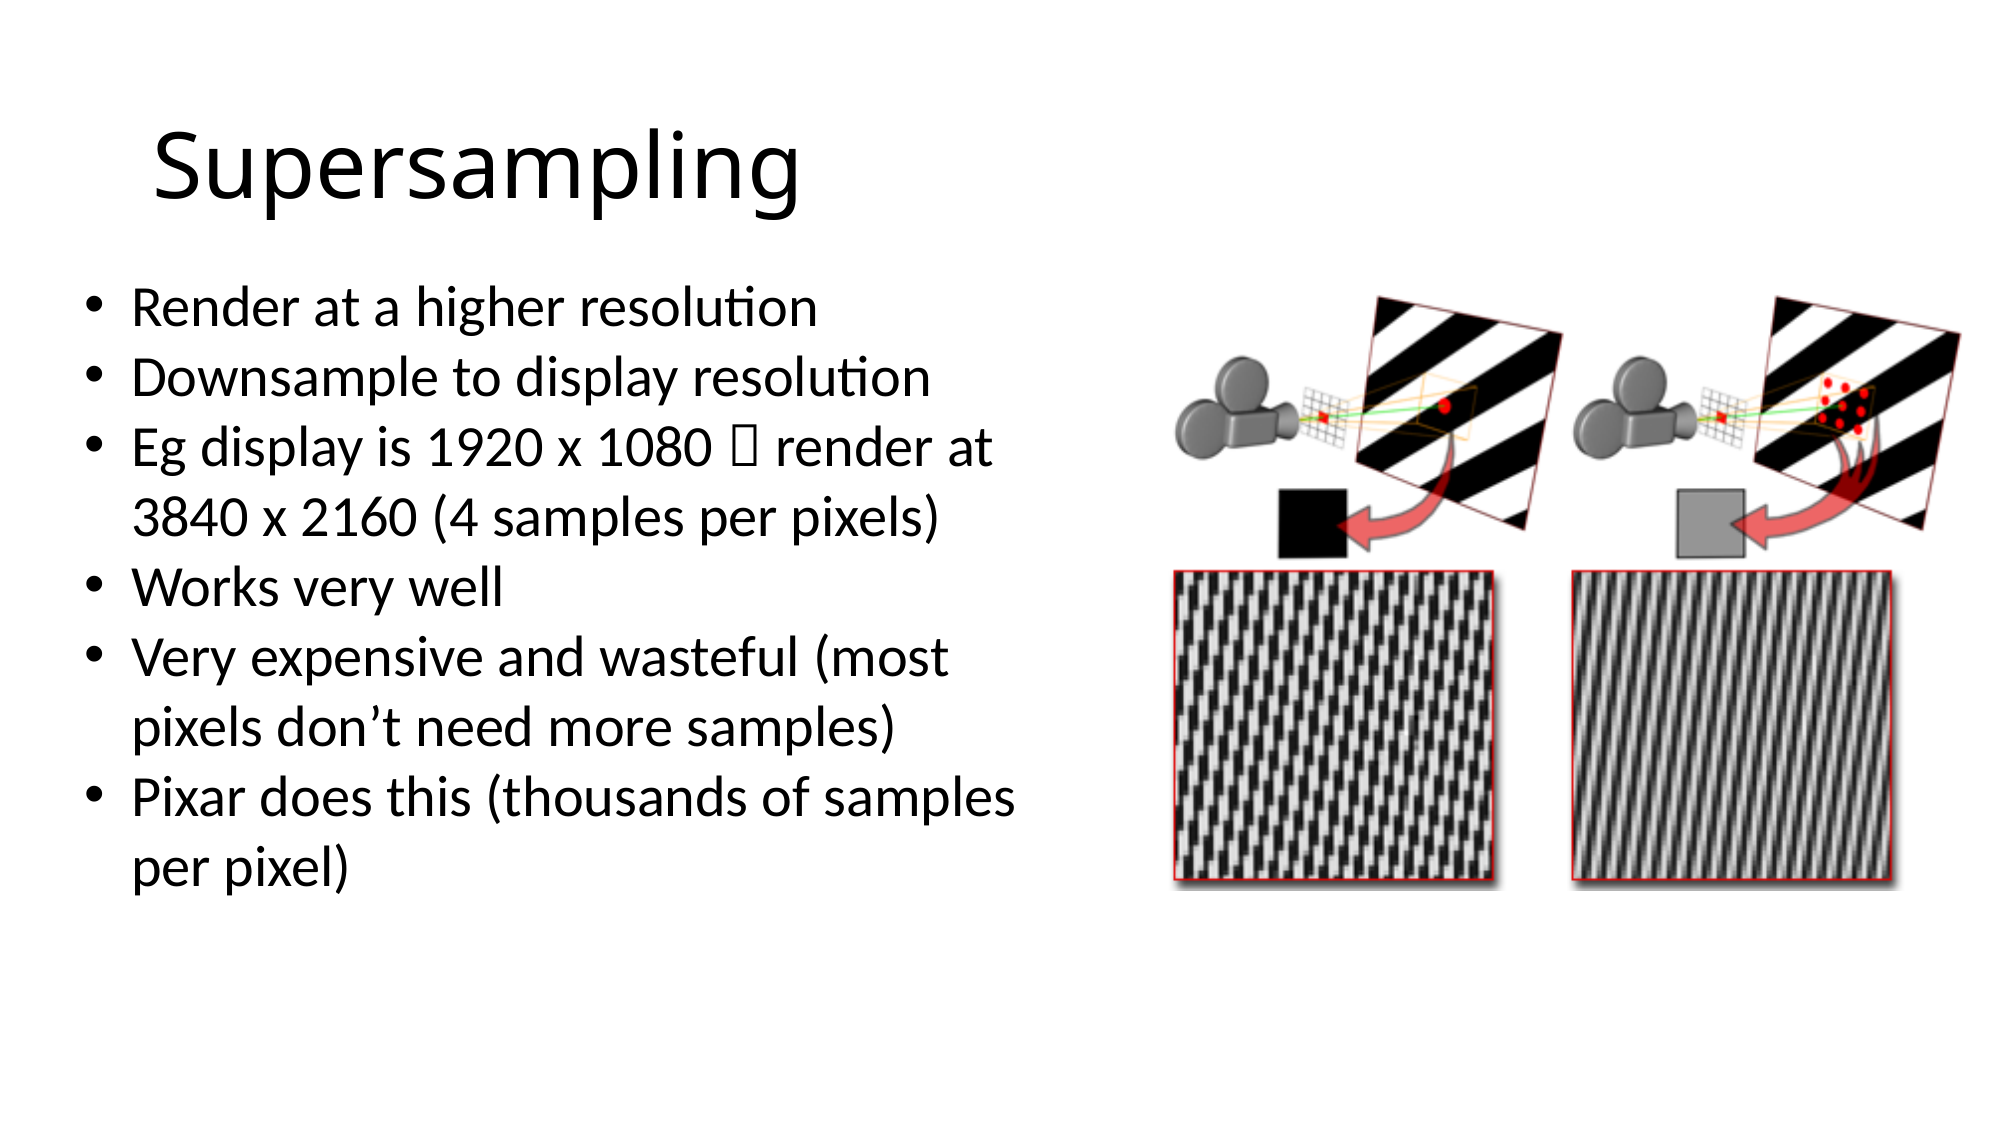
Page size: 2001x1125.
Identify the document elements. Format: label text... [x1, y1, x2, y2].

text_box Render at a higher resolution Downsample to display resolution Eg display is 1920 x 1080  render at 3840 x 2160 (4 samples per pixels) Works very well Very expensive and wasteful (most pixels don’t need more samples) Pixar does this (thousands of samples per pixel) [69, 261, 1049, 906]
picture [1162, 282, 1974, 891]
title Supersampling [137, 59, 1863, 278]
